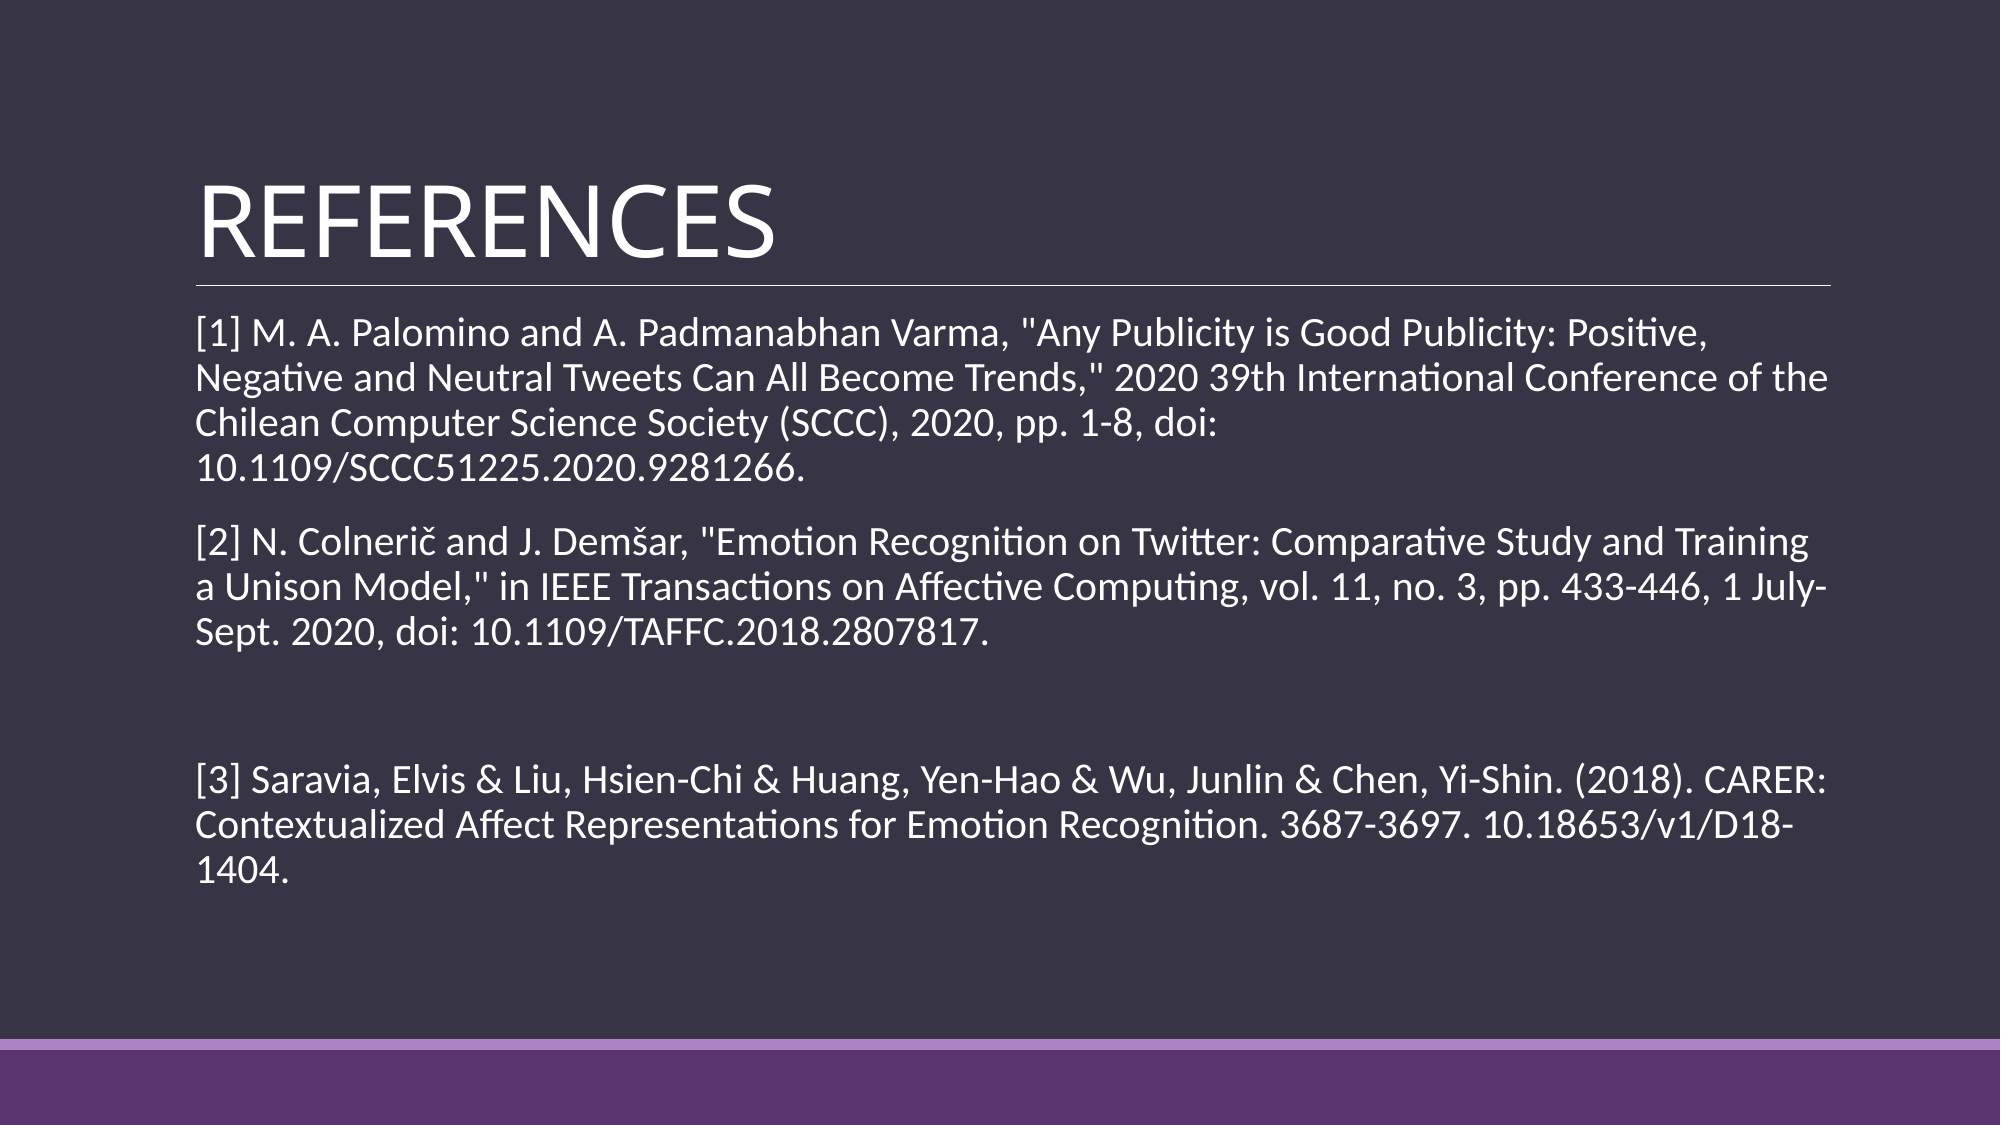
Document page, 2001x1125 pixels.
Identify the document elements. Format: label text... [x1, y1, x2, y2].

title REFERENCES [180, 47, 1830, 285]
list [1] M. A. Palomino and A. Padmanabhan Varma, "Any Publicity is Good Publicity: Positive, Negative and Neutral Tweets Can All Become Trends," 2020 39th International Conference of the Chilean Computer Science Society (SCCC), 2020, pp. 1-8, doi: 10.1109/SCCC51225.2020.9281266. [2] N. Colnerič and J. Demšar, "Emotion Recognition on Twitter: Comparative Study and Training a Unison Model," in IEEE Transactions on Affective Computing, vol. 11, no. 3, pp. 433-446, 1 July-Sept. 2020, doi: 10.1109/TAFFC.2018.2807817. [3] Saravia, Elvis & Liu, Hsien-Chi & Huang, Yen-Hao & Wu, Junlin & Chen, Yi-Shin. (2018). CARER: Contextualized Affect Representations for Emotion Recognition. 3687-3697. 10.18653/v1/D18-1404. [180, 302, 1830, 963]
